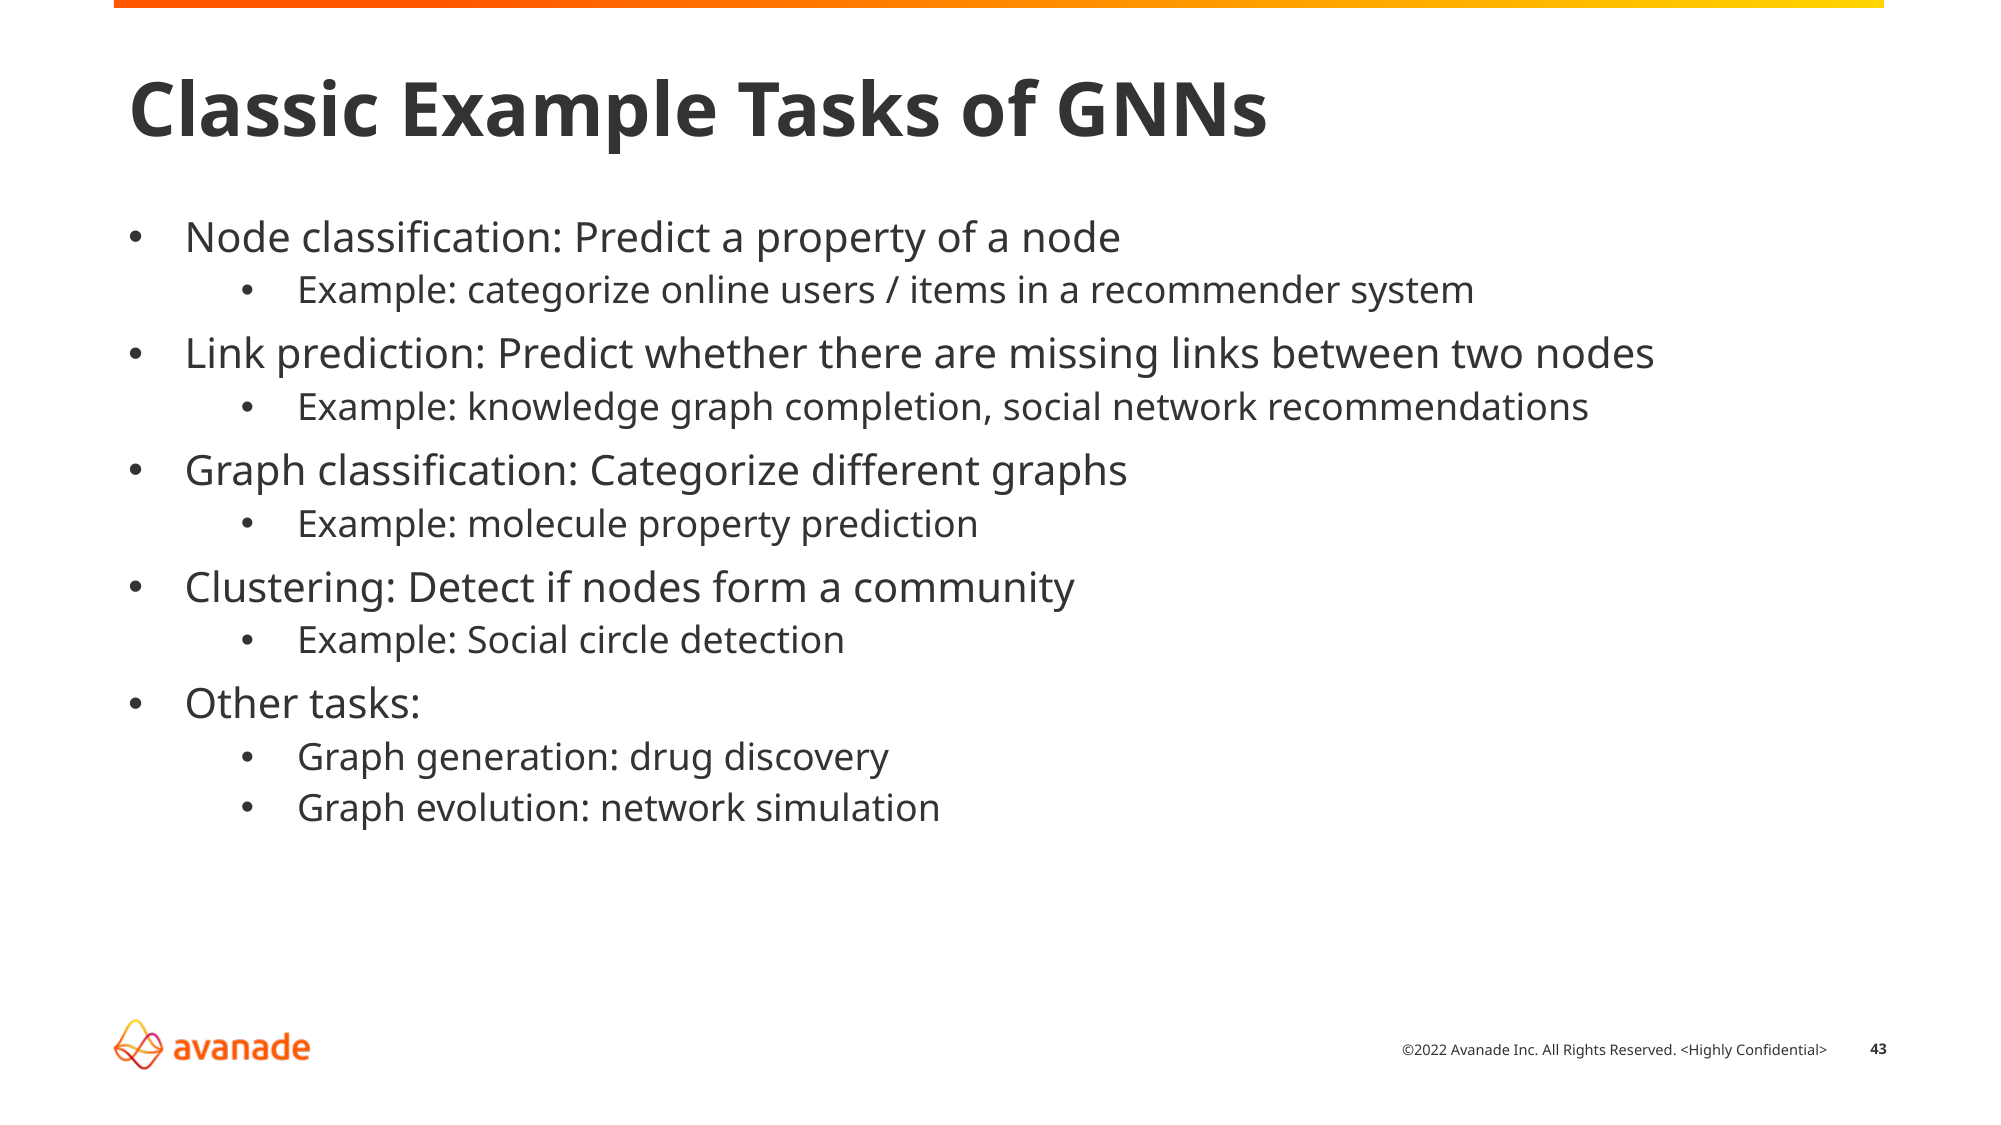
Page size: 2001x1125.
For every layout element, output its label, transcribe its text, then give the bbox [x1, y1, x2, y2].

picture [93, 999, 339, 1090]
list Node classification: Predict a property of a node Example: categorize online users / items in a recommender system Link prediction: Predict whether there are missing links between two nodes Example: knowledge graph completion, social network recommendations Graph classification: Categorize different graphs Example: molecule property prediction Clustering: Detect if nodes form a community Example: Social circle detection Other tasks: Graph generation: drug discovery Graph evolution: network simulation [113, 208, 1883, 923]
title Classic Example Tasks of GNNs [113, 64, 1883, 208]
